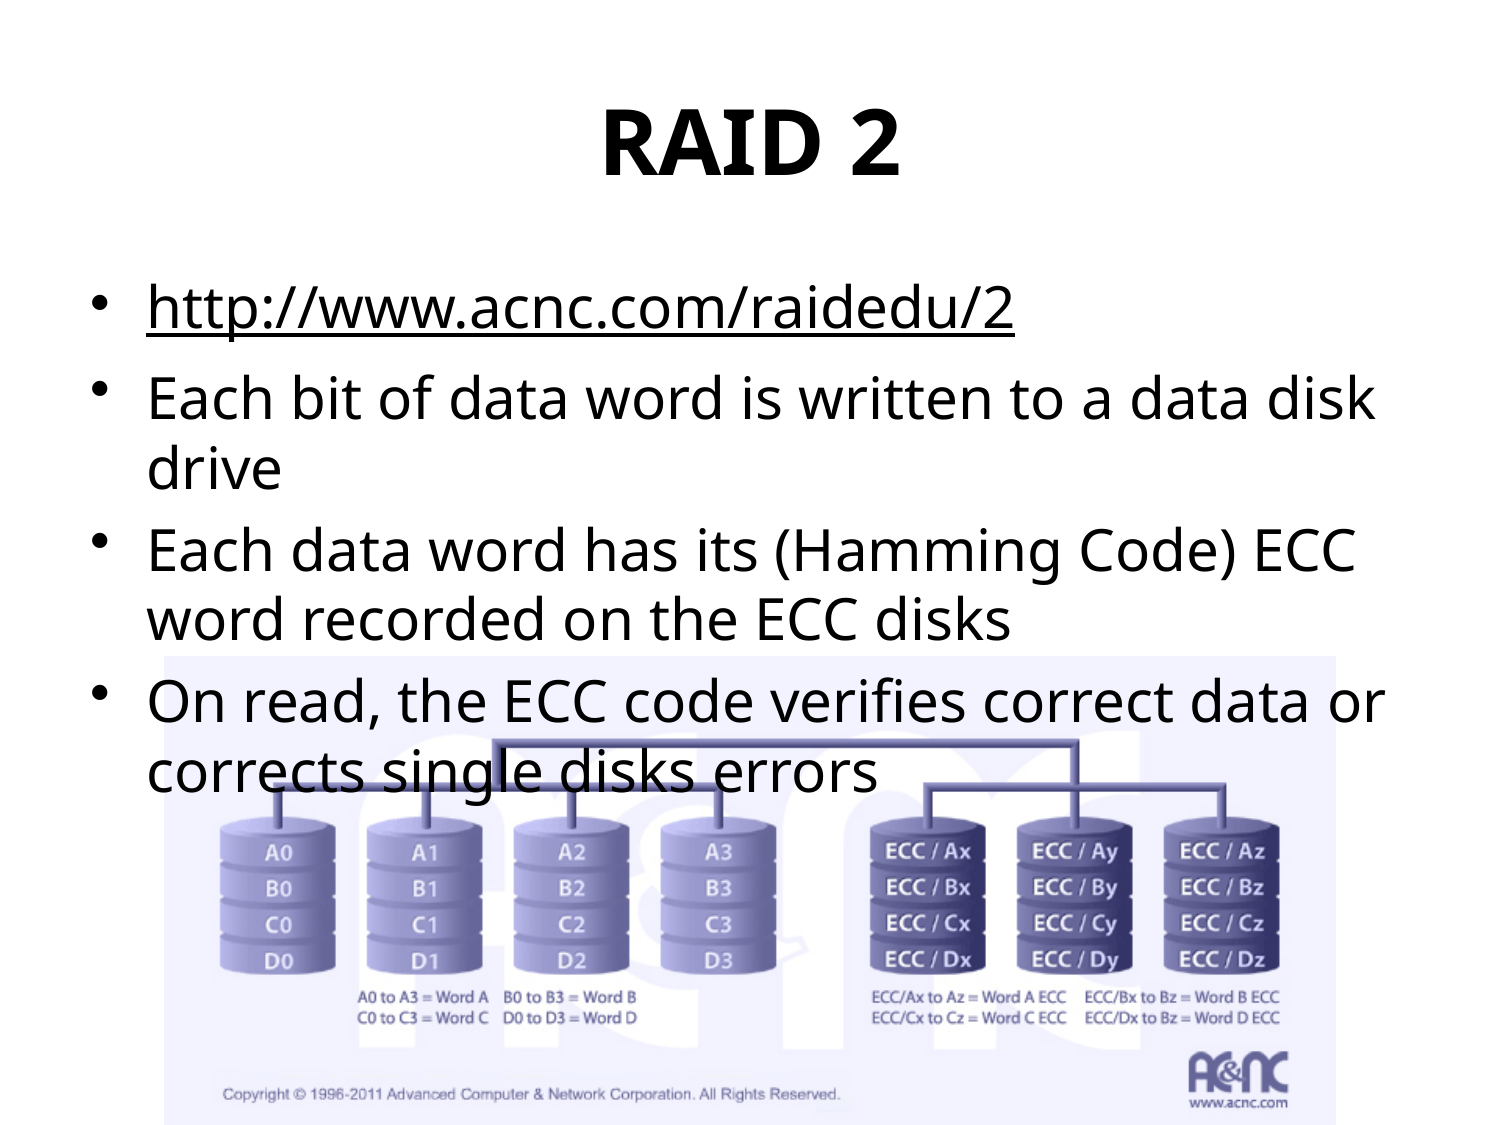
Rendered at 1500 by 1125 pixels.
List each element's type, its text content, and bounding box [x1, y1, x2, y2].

title RAID 2 [75, 45, 1425, 233]
list http://www.acnc.com/raidedu/2 Each bit of data word is written to a data disk drive Each data word has its (Hamming Code) ECC word recorded on the ECC disks On read, the ECC code verifies correct data or corrects single disks errors [75, 262, 1425, 1005]
picture [163, 655, 1337, 1125]
